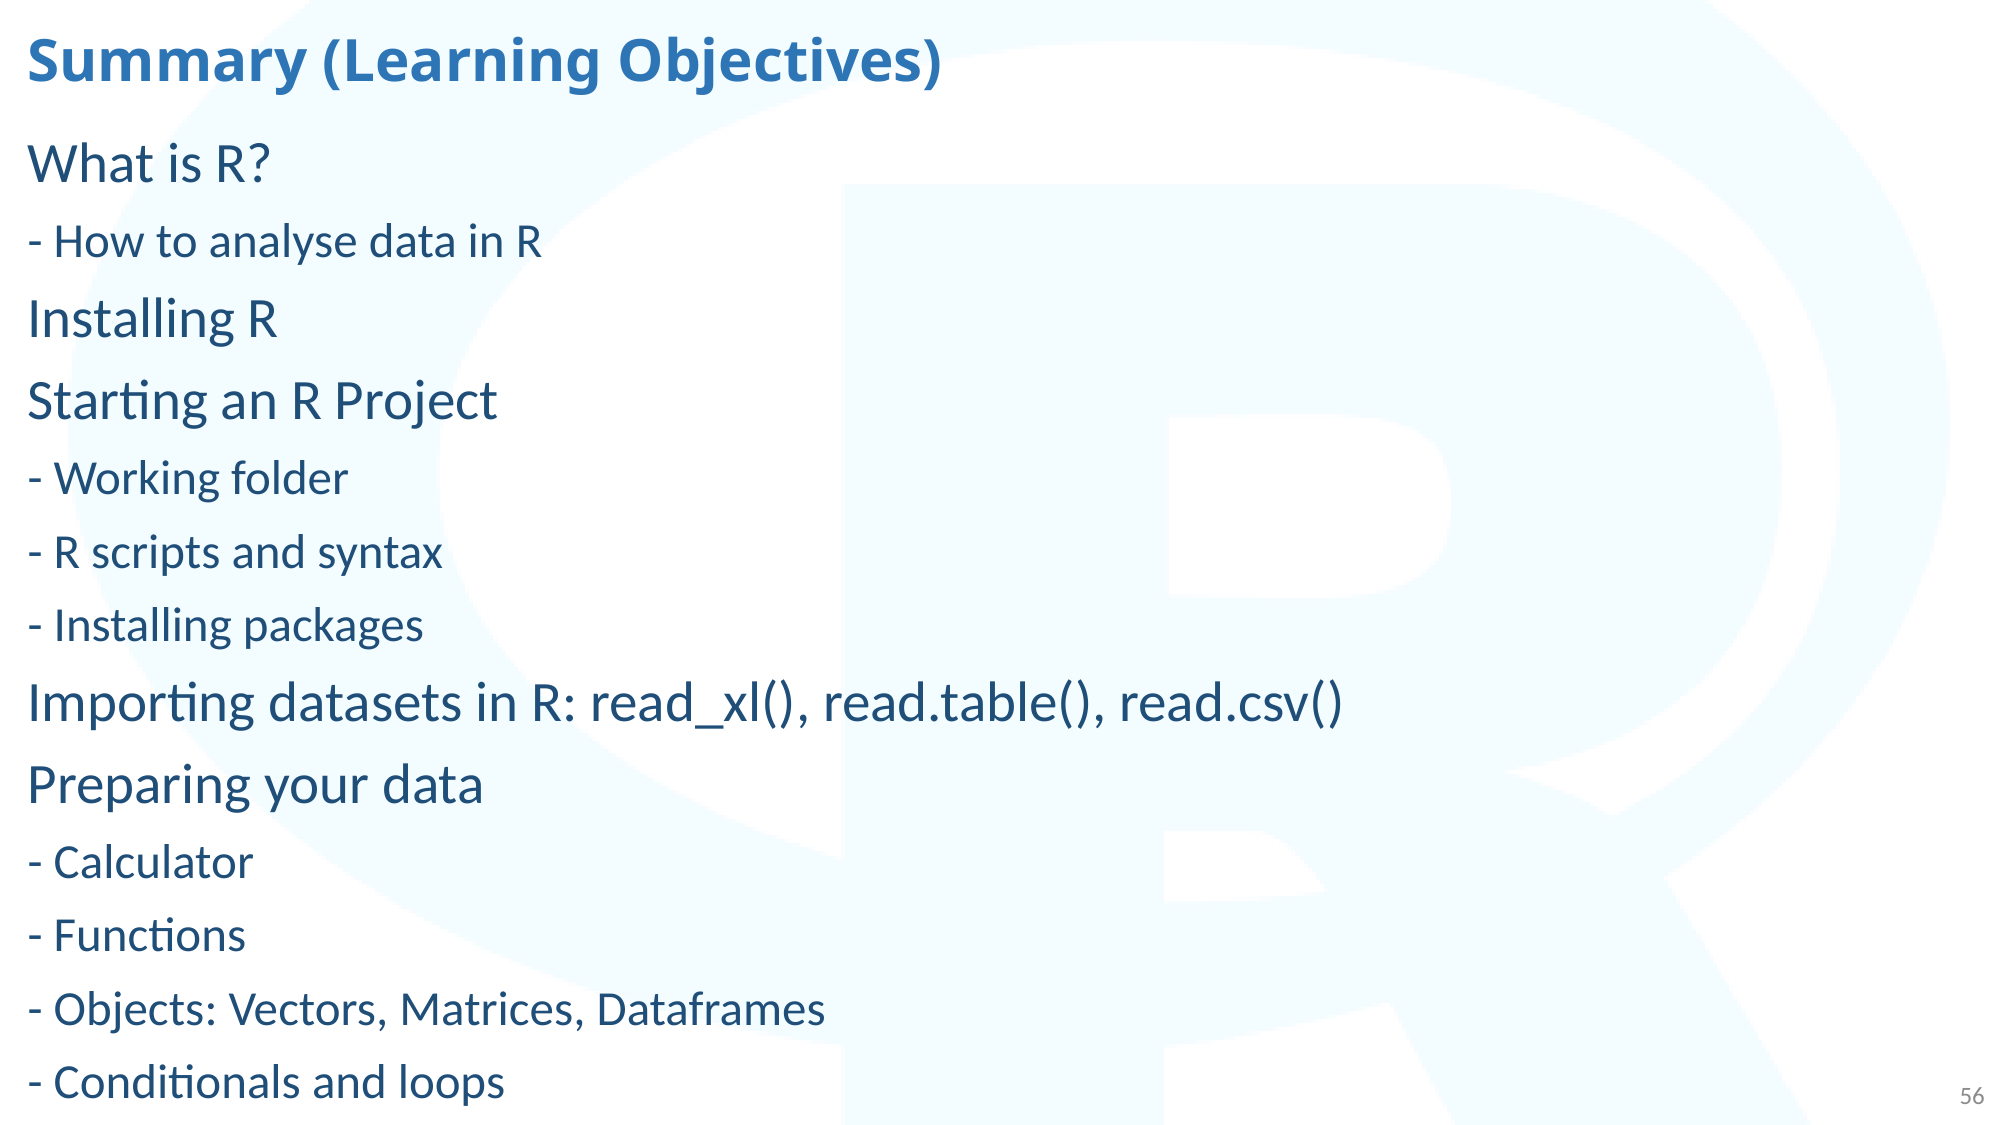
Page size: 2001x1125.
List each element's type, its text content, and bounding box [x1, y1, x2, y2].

list What is R? - How to analyse data in R Installing R Starting an R Project - Working folder - R scripts and syntax - Installing packages Importing datasets in R: read_xl(), read.table(), read.csv() Preparing your data - Calculator - Functions - Objects: Vectors, Matrices, Dataframes - Conditionals and loops [12, 125, 1988, 1123]
title Summary (Learning Objectives) [12, 17, 1988, 108]
slide_number 56 [1550, 1065, 2000, 1125]
